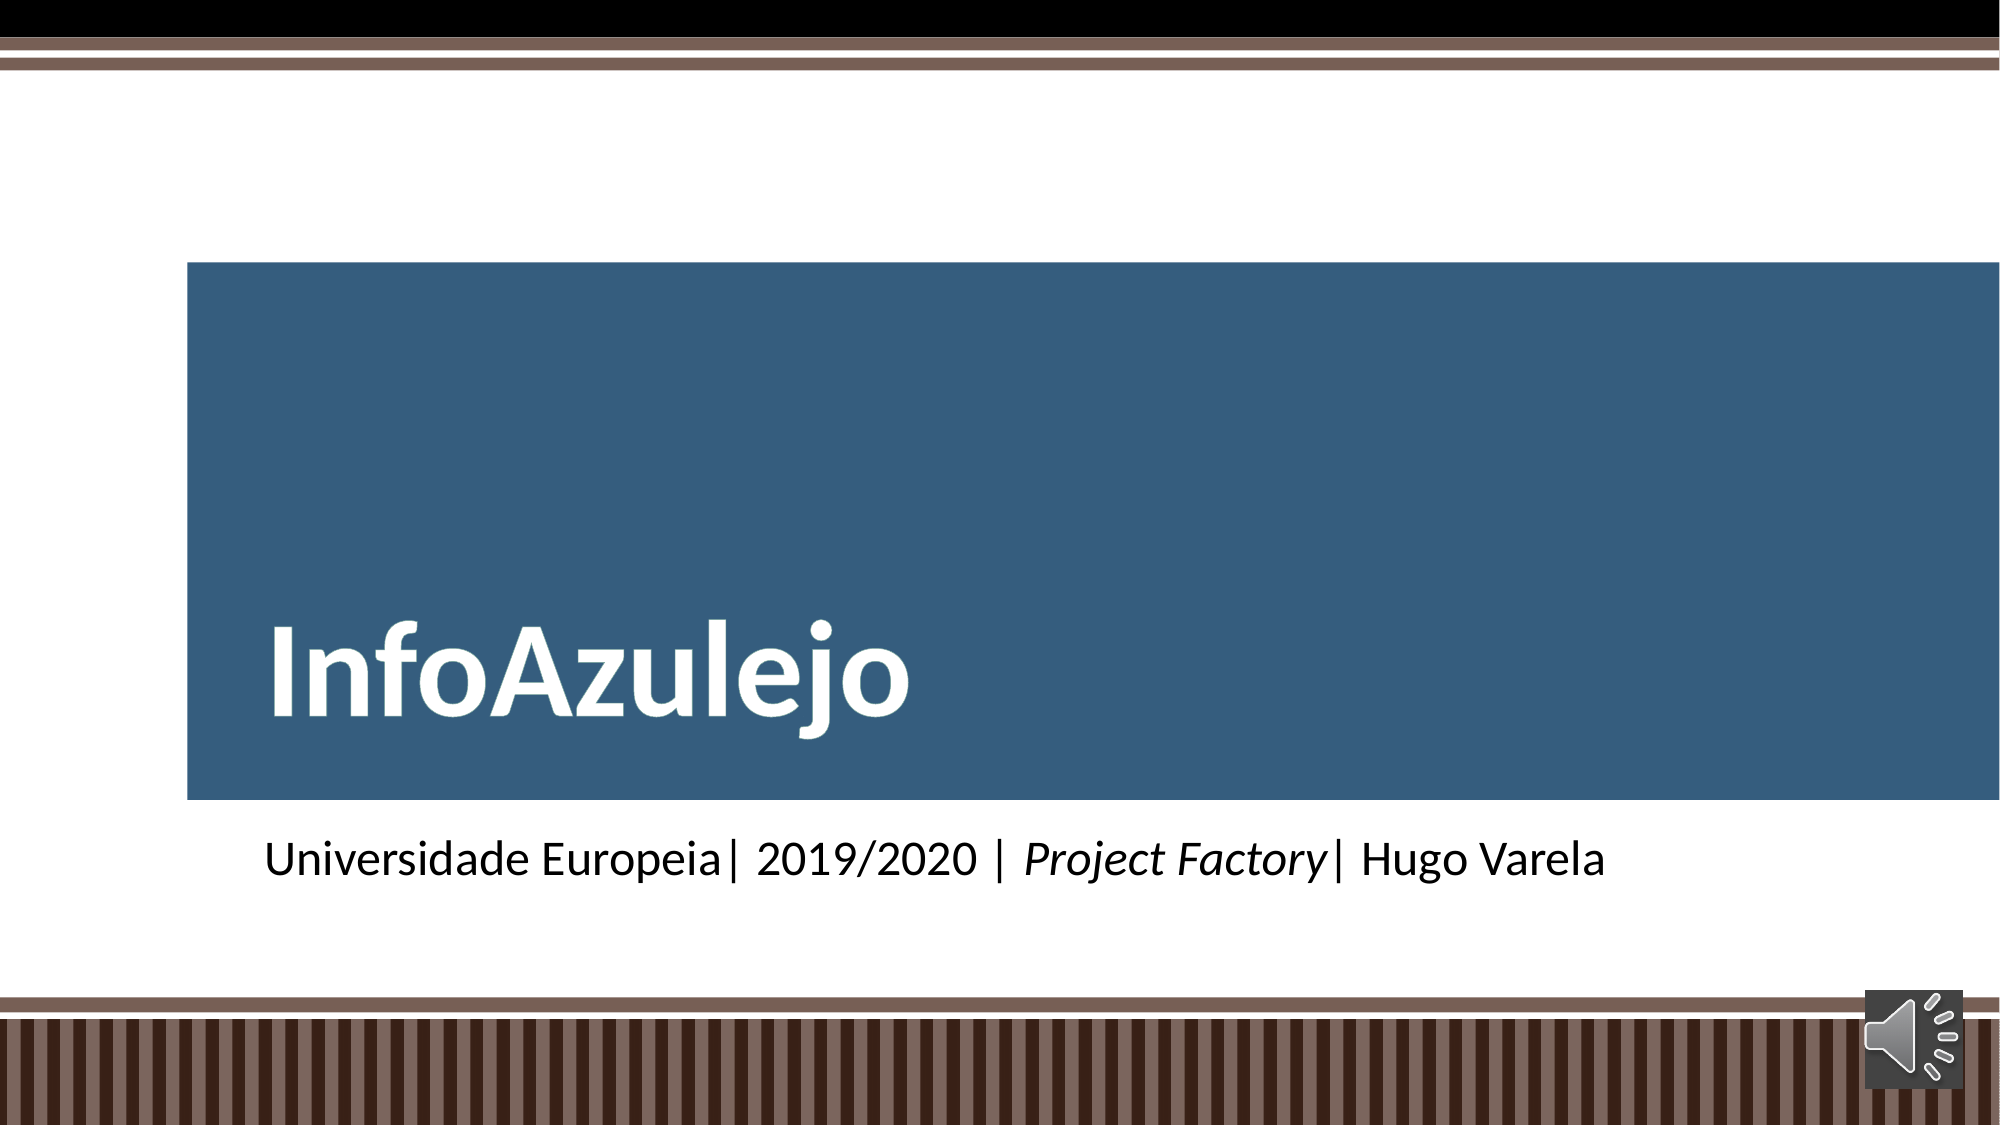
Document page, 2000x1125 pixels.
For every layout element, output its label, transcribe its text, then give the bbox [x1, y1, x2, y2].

picture [1864, 989, 1965, 1090]
subtitle Universidade Europeia| 2019/2020 | Project Factory| Hugo Varela [249, 825, 1780, 963]
title InfoAzulejo [249, 312, 1750, 750]
